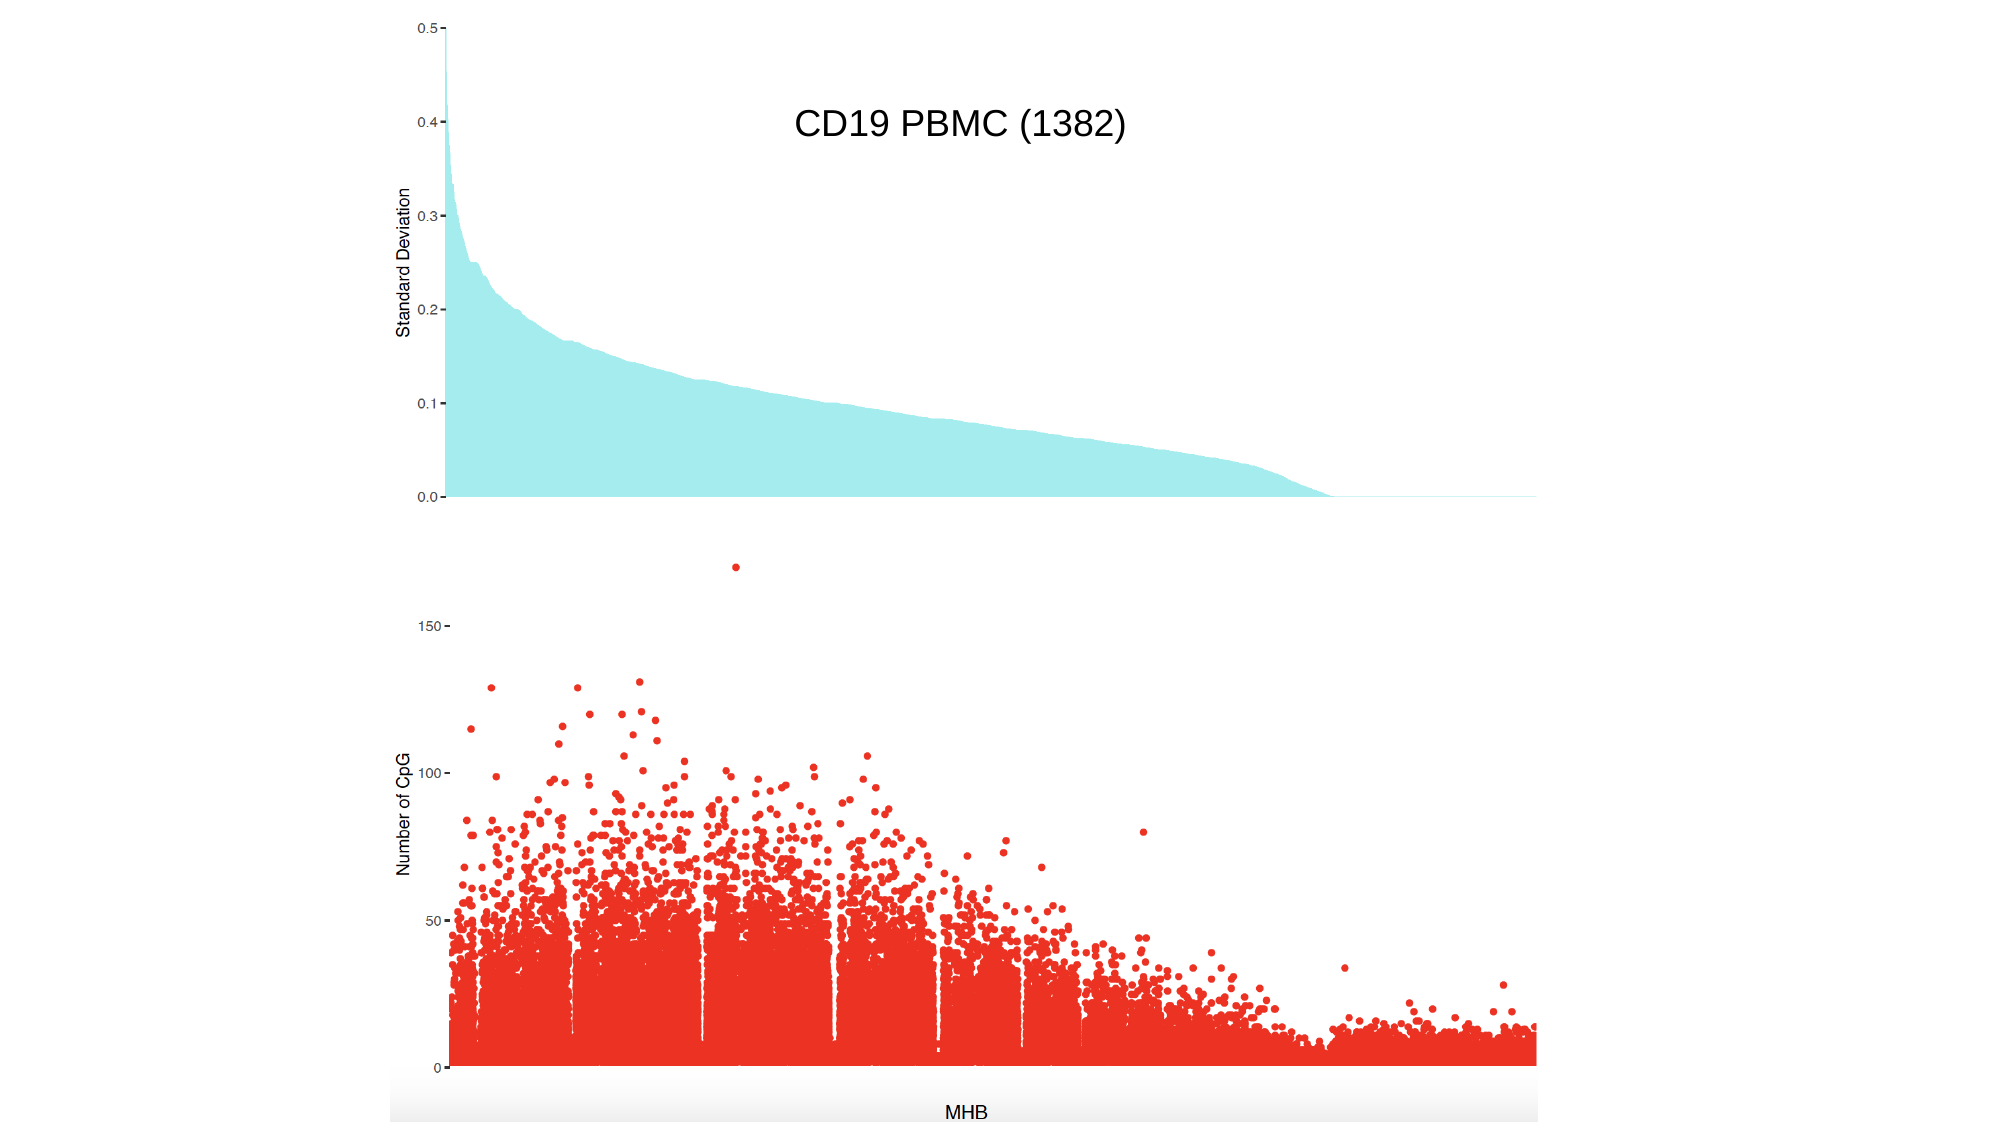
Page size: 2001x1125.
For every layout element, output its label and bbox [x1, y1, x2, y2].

list [390, 7, 1538, 1122]
